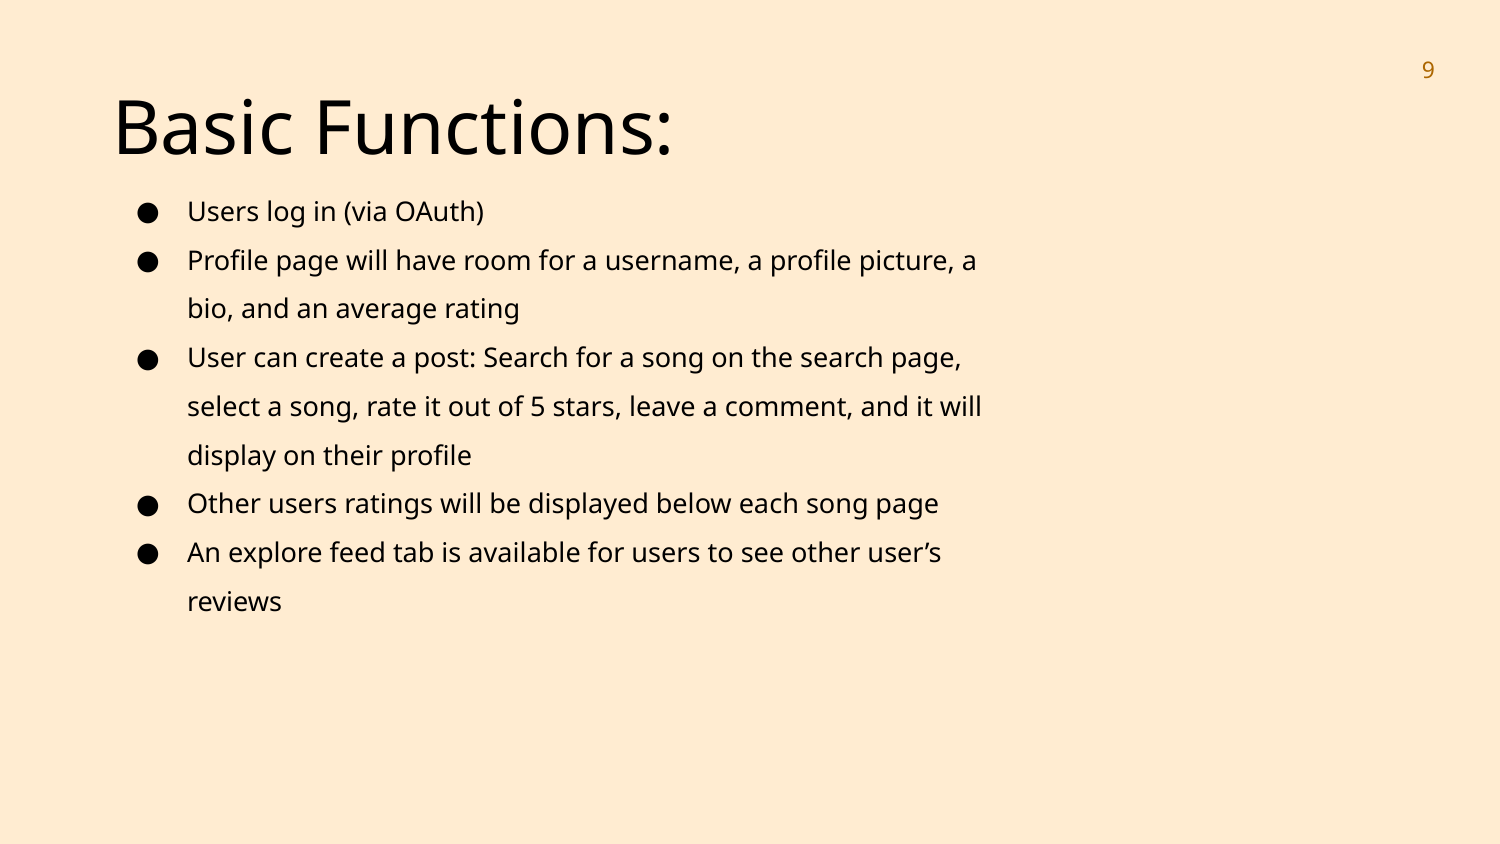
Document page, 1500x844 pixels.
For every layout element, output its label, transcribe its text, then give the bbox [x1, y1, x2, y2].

list Users log in (via OAuth) Profile page will have room for a username, a profile picture, a bio, and an average rating User can create a post: Search for a song on the search page, select a song, rate it out of 5 stars, leave a comment, and it will display on their profile Other users ratings will be displayed below each song page An explore feed tab is available for users to see other user’s reviews [97, 403, 1002, 632]
slide_number ‹#› [1392, 41, 1450, 71]
title Basic Functions: [97, 64, 819, 403]
